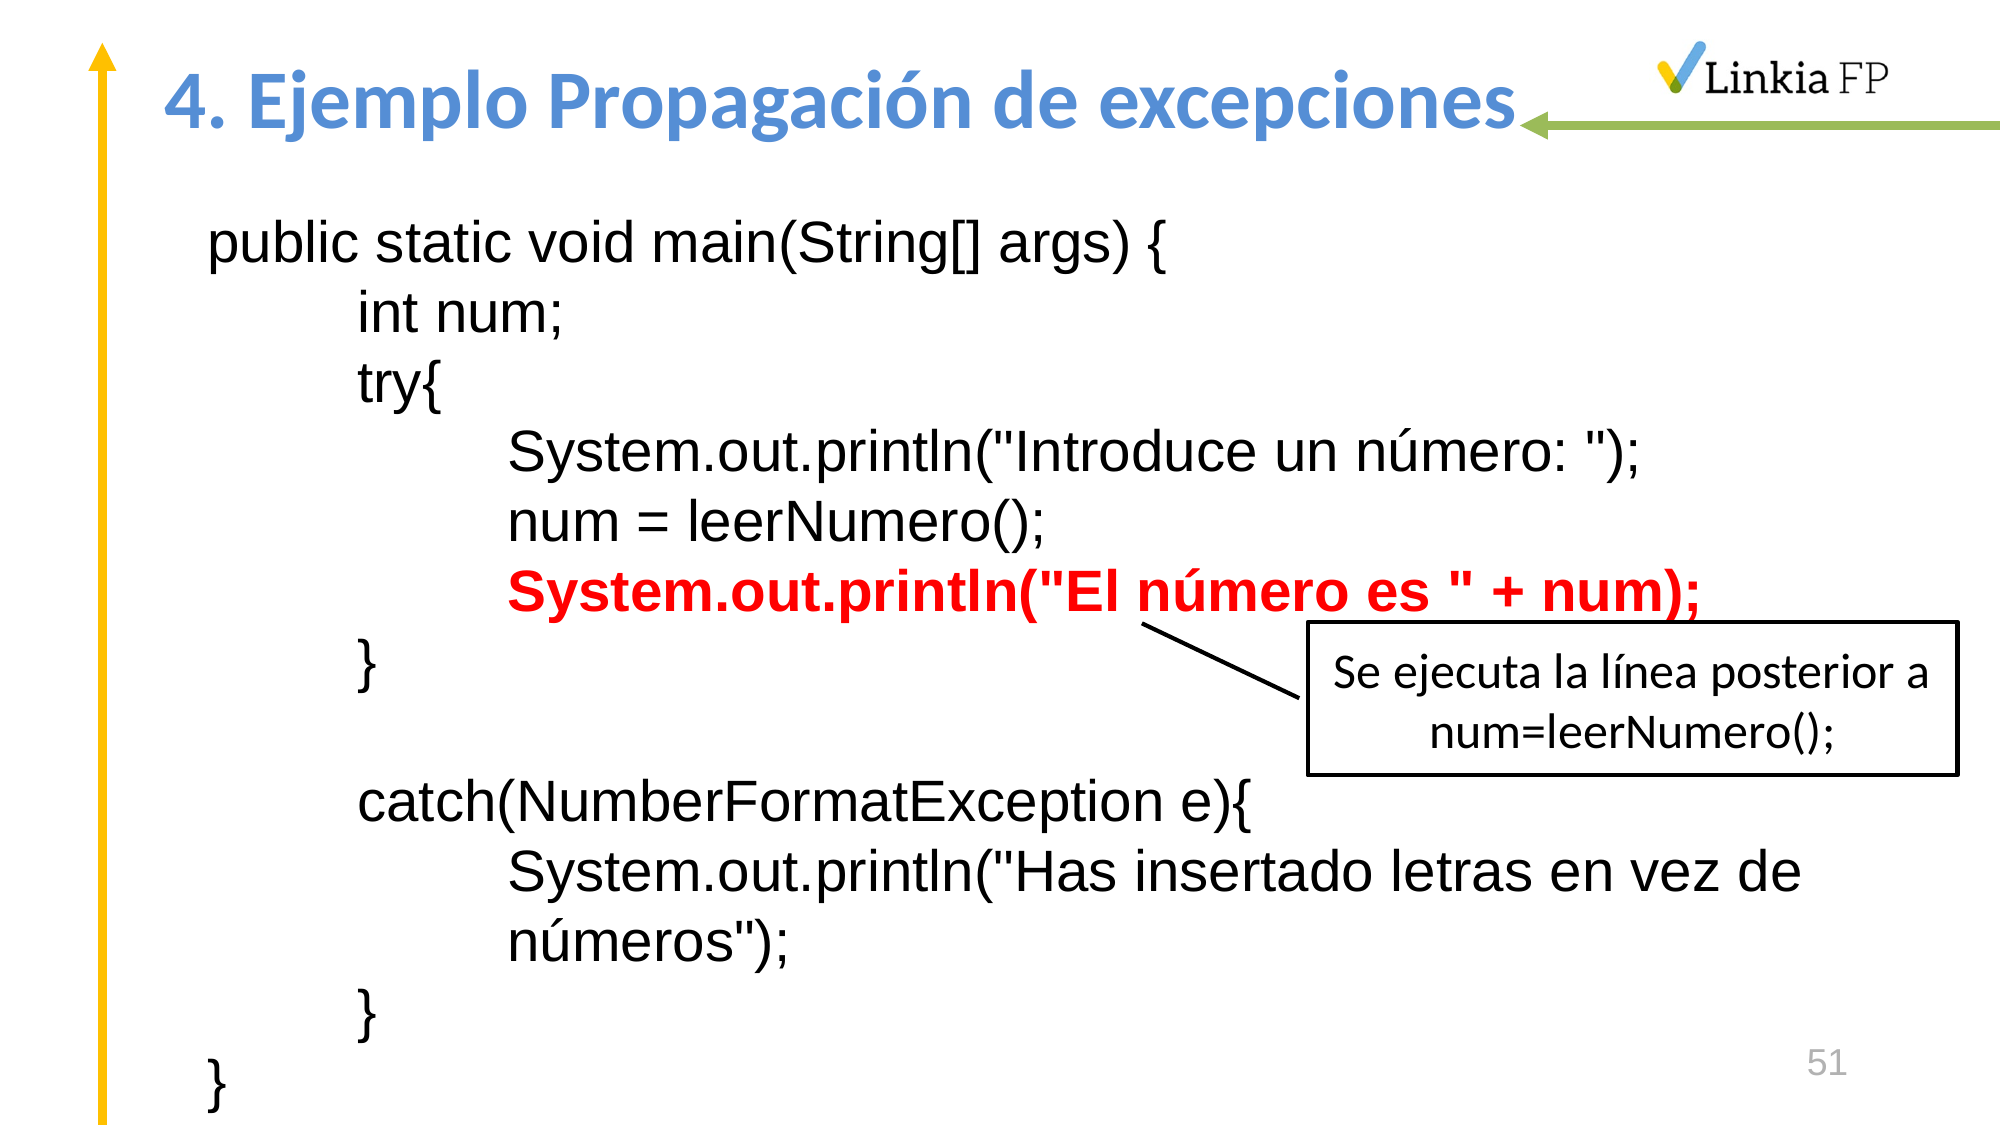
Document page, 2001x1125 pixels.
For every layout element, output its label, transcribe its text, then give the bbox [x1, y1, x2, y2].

title 4. Ejemplo Propagación de excepciones [149, 30, 1957, 160]
text_box public static void main(String[] args) { int num; try{ System.out.println("Introduce un número: "); num = leerNumero(); System.out.println("El número es " + num); } catch(NumberFormatException e){ System.out.println("Has insertado letras en vez de números"); } } [192, 196, 2000, 1125]
text_box Se ejecuta la línea posterior a num=leerNumero(); [1306, 620, 1960, 777]
text_box Se ejecuta la línea posterior a num=leerNumero(); [1140, 621, 1301, 701]
slide_number 51 [1413, 1030, 1864, 1091]
